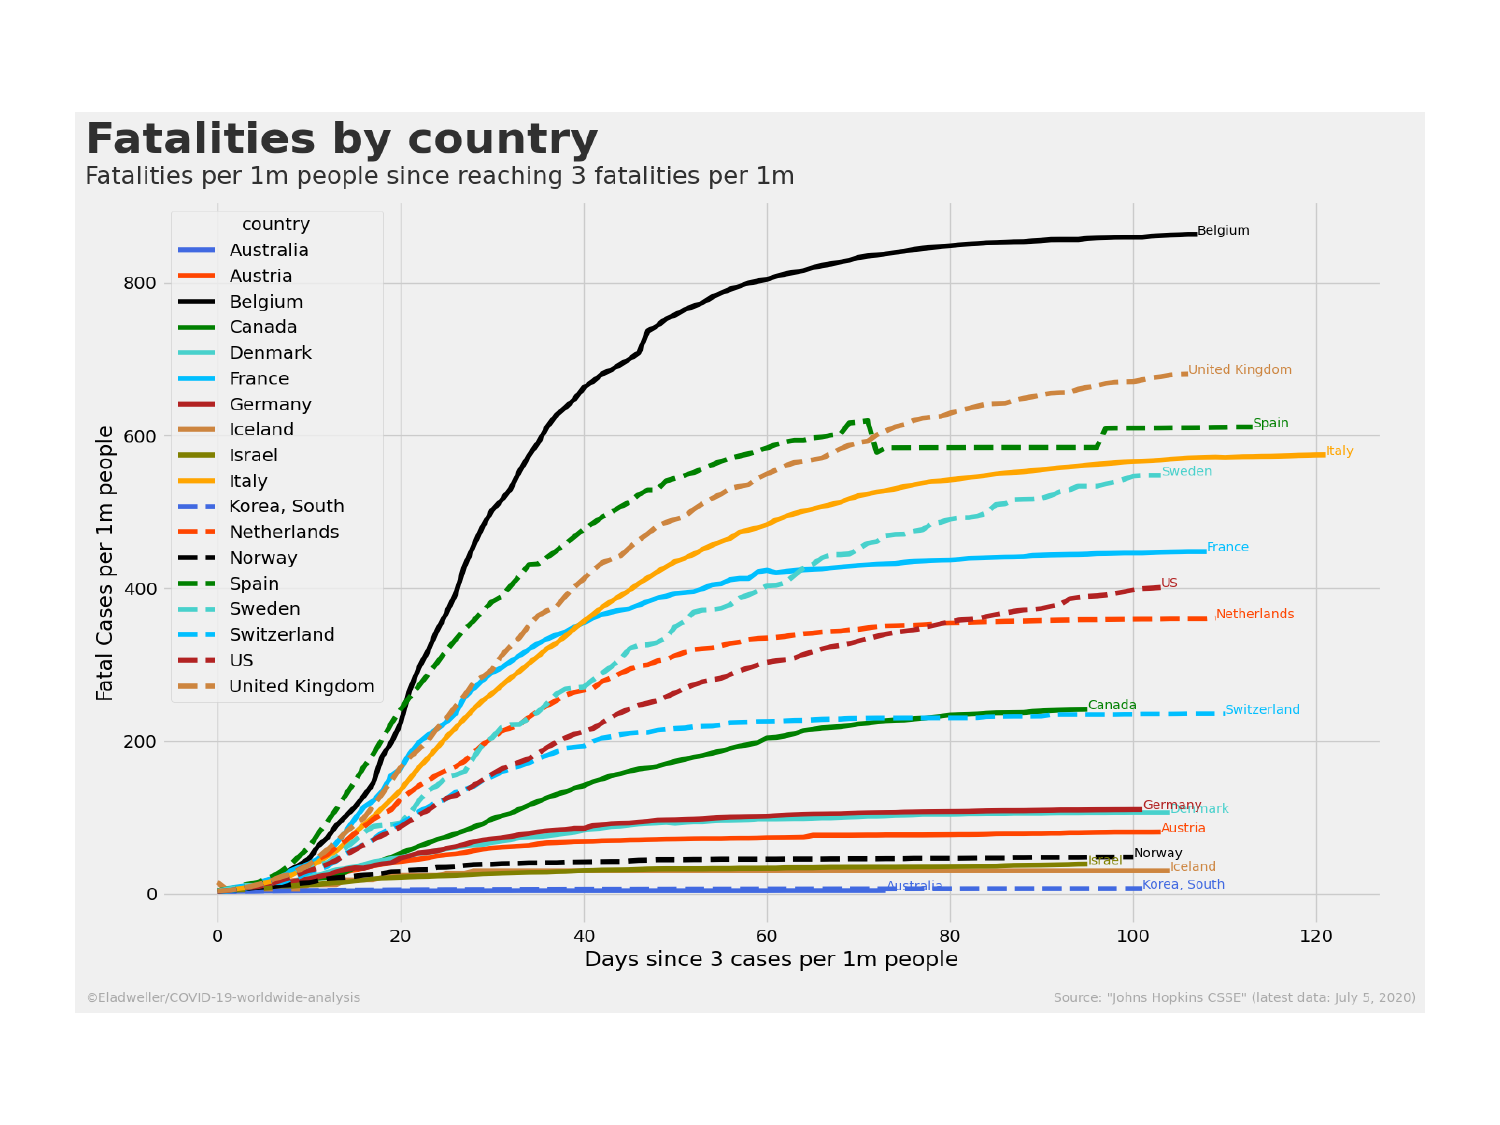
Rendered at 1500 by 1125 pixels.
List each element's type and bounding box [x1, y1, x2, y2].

picture [74, 112, 1426, 1013]
